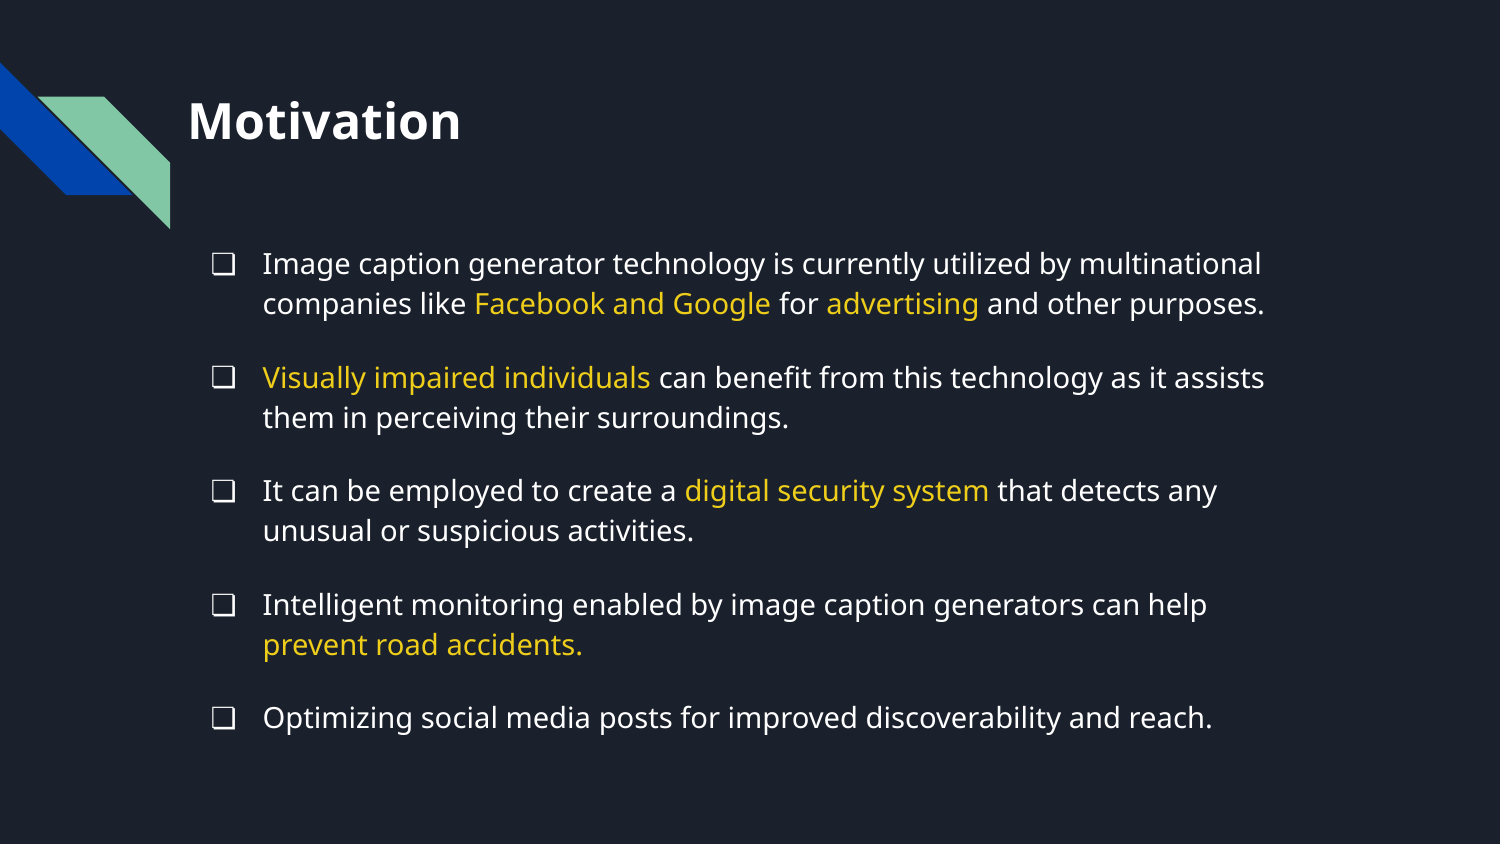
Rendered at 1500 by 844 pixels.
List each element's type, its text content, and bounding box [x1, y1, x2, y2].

list Image caption generator technology is currently utilized by multinational companies like Facebook and Google for advertising and other purposes. Visually impaired individuals can benefit from this technology as it assists them in perceiving their surroundings. It can be employed to create a digital security system that detects any unusual or suspicious activities. Intelligent monitoring enabled by image caption generators can help prevent road accidents. Optimizing social media posts for improved discoverability and reach. [172, 156, 1328, 753]
title Motivation [172, 74, 1328, 156]
